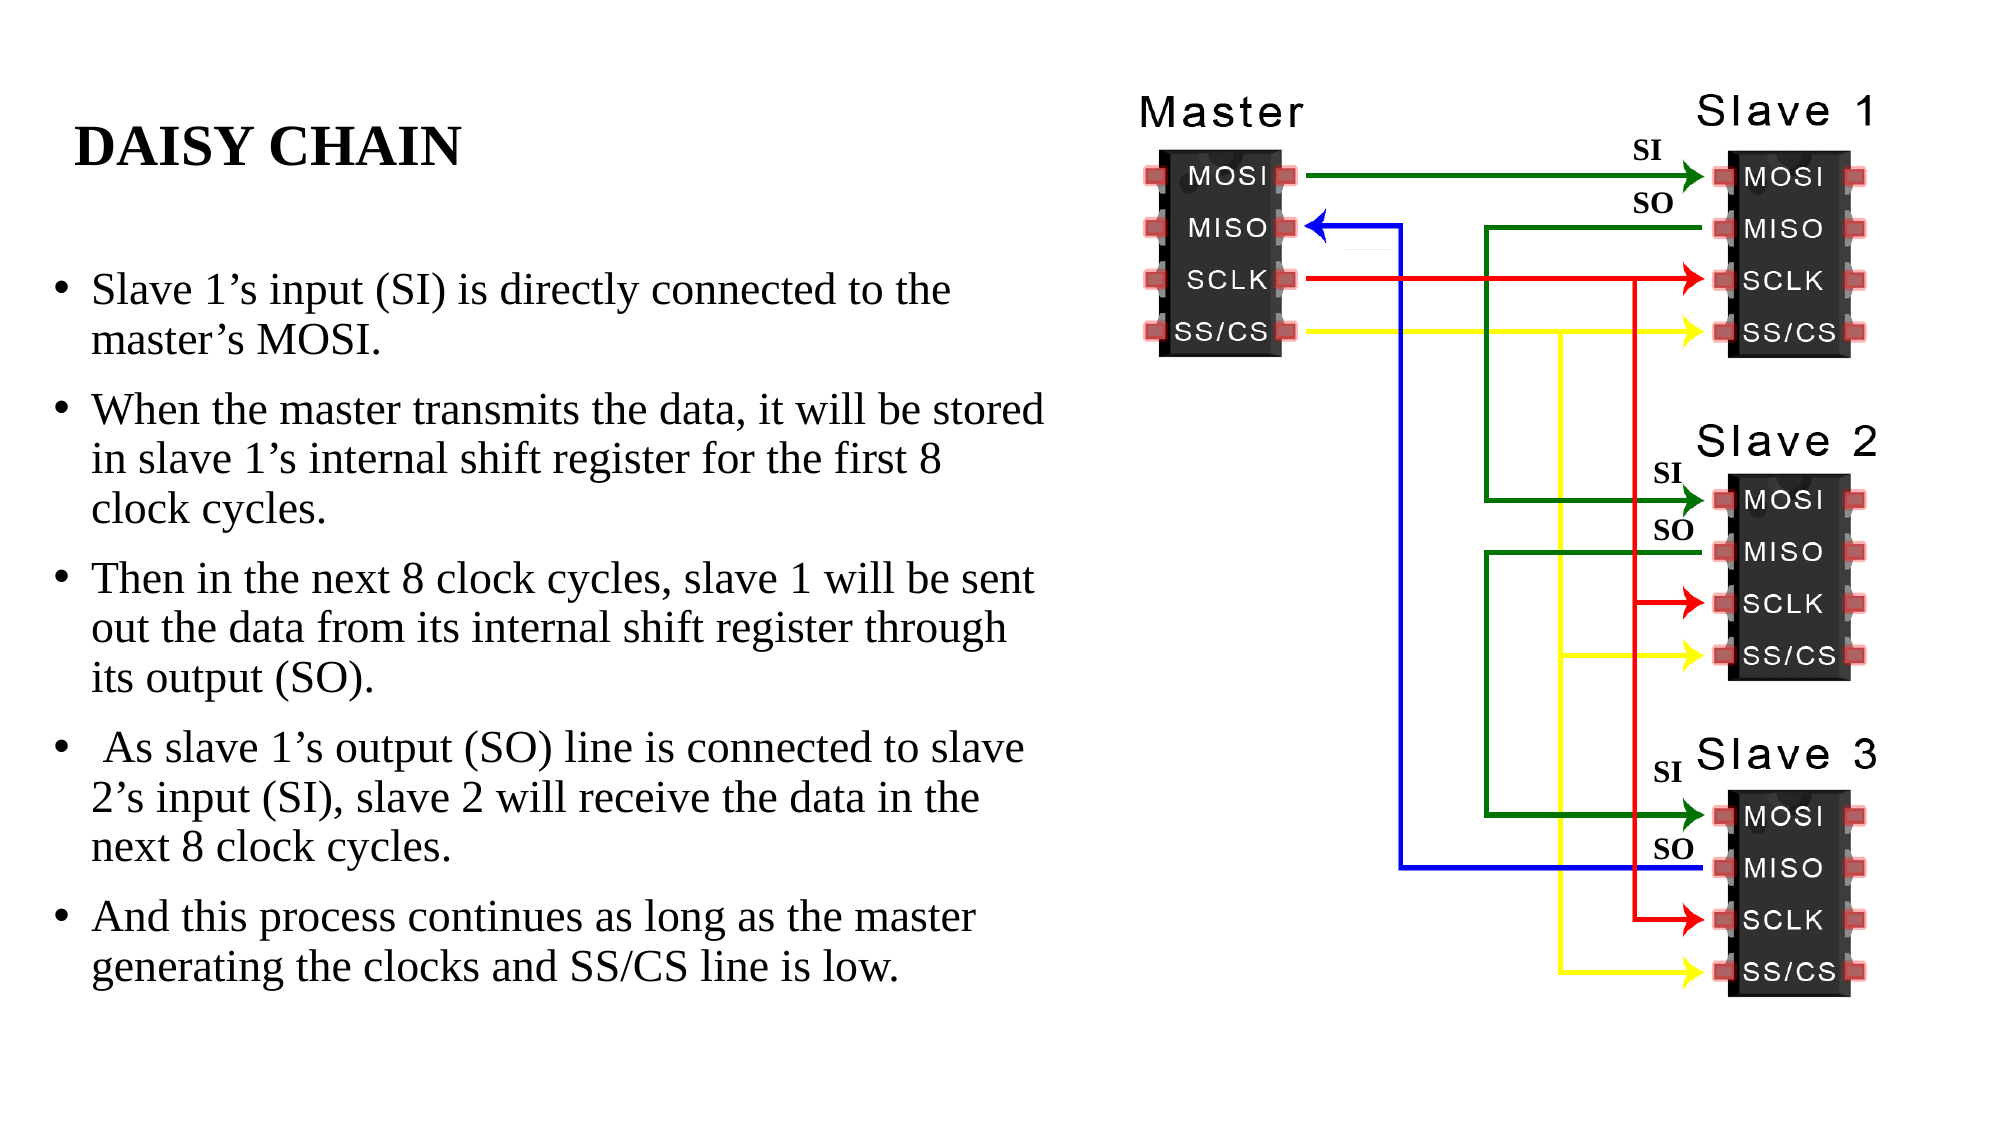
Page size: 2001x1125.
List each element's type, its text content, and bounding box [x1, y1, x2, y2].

list DAISY CHAIN Slave 1’s input (SI) is directly connected to the master’s MOSI. When the master transmits the data, it will be stored in slave 1’s internal shift register for the first 8 clock cycles. Then in the next 8 clock cycles, slave 1 will be sent out the data from its internal shift register through its output (SO). As slave 1’s output (SO) line is connected to slave 2’s input (SI), slave 2 will receive the data in the next 8 clock cycles. And this process continues as long as the master generating the clocks and SS/CS line is low. [38, 37, 1065, 1086]
picture [1064, 37, 1947, 1062]
